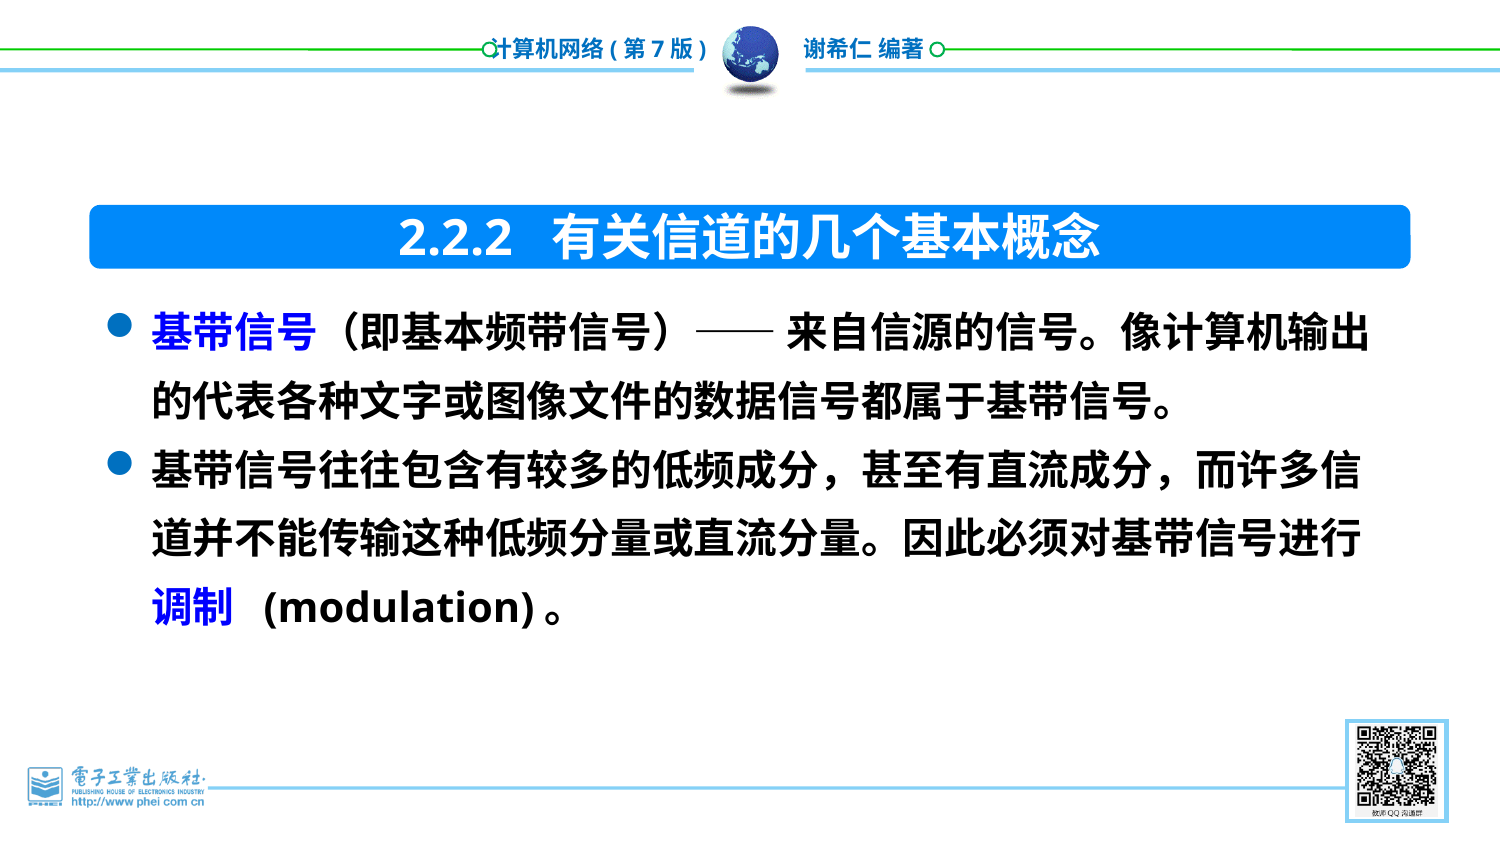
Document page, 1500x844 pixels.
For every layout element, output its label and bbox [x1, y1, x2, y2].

picture [1355, 724, 1438, 817]
picture [23, 764, 208, 809]
picture [720, 24, 780, 100]
text_box [89, 197, 1411, 643]
